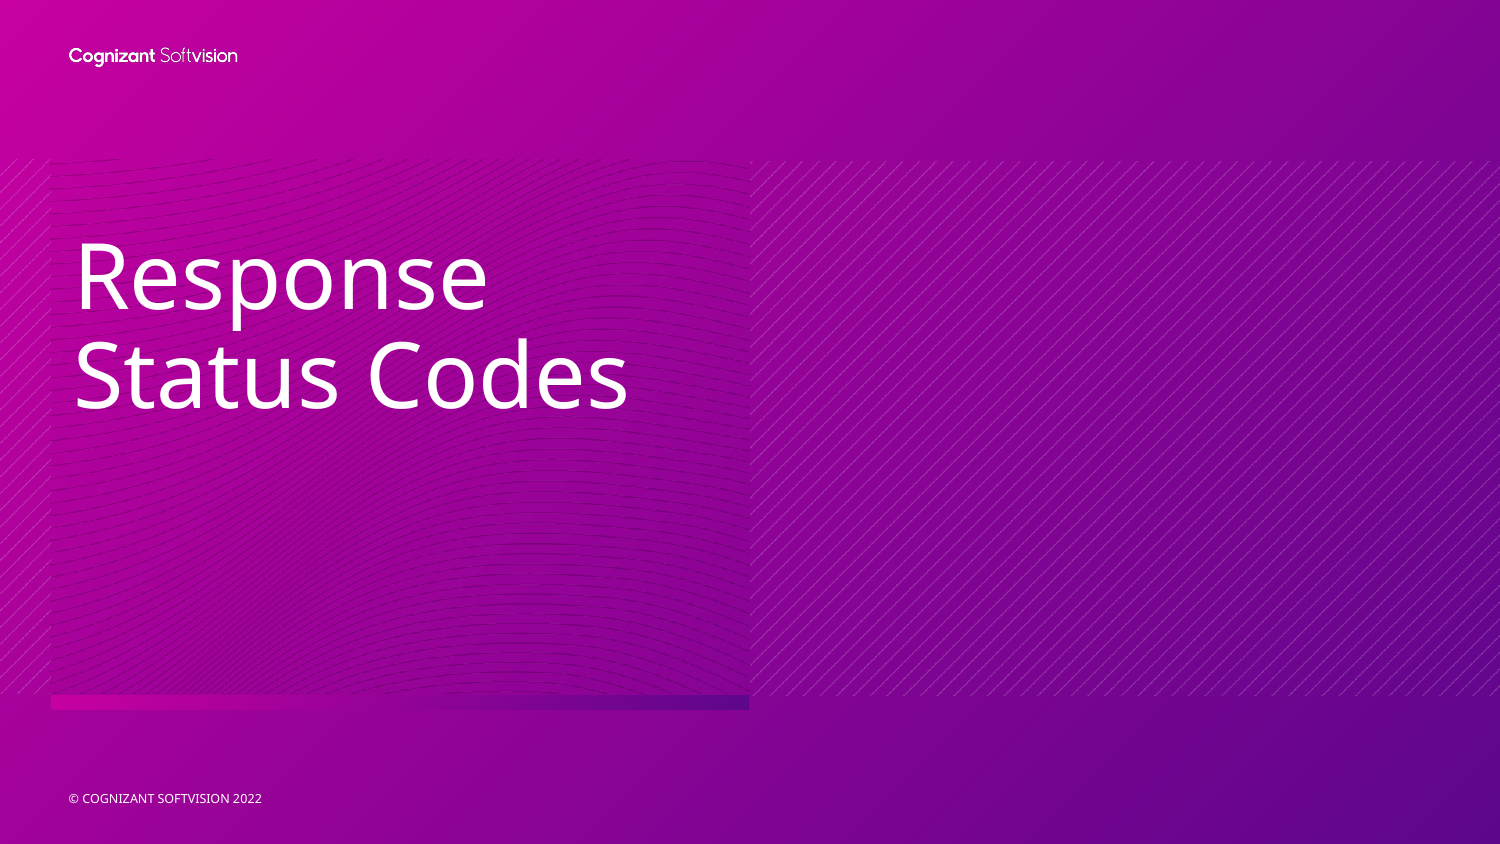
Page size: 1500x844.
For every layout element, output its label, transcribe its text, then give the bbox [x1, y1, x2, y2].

title Response Status Codes [50, 161, 748, 696]
picture [59, 37, 247, 77]
